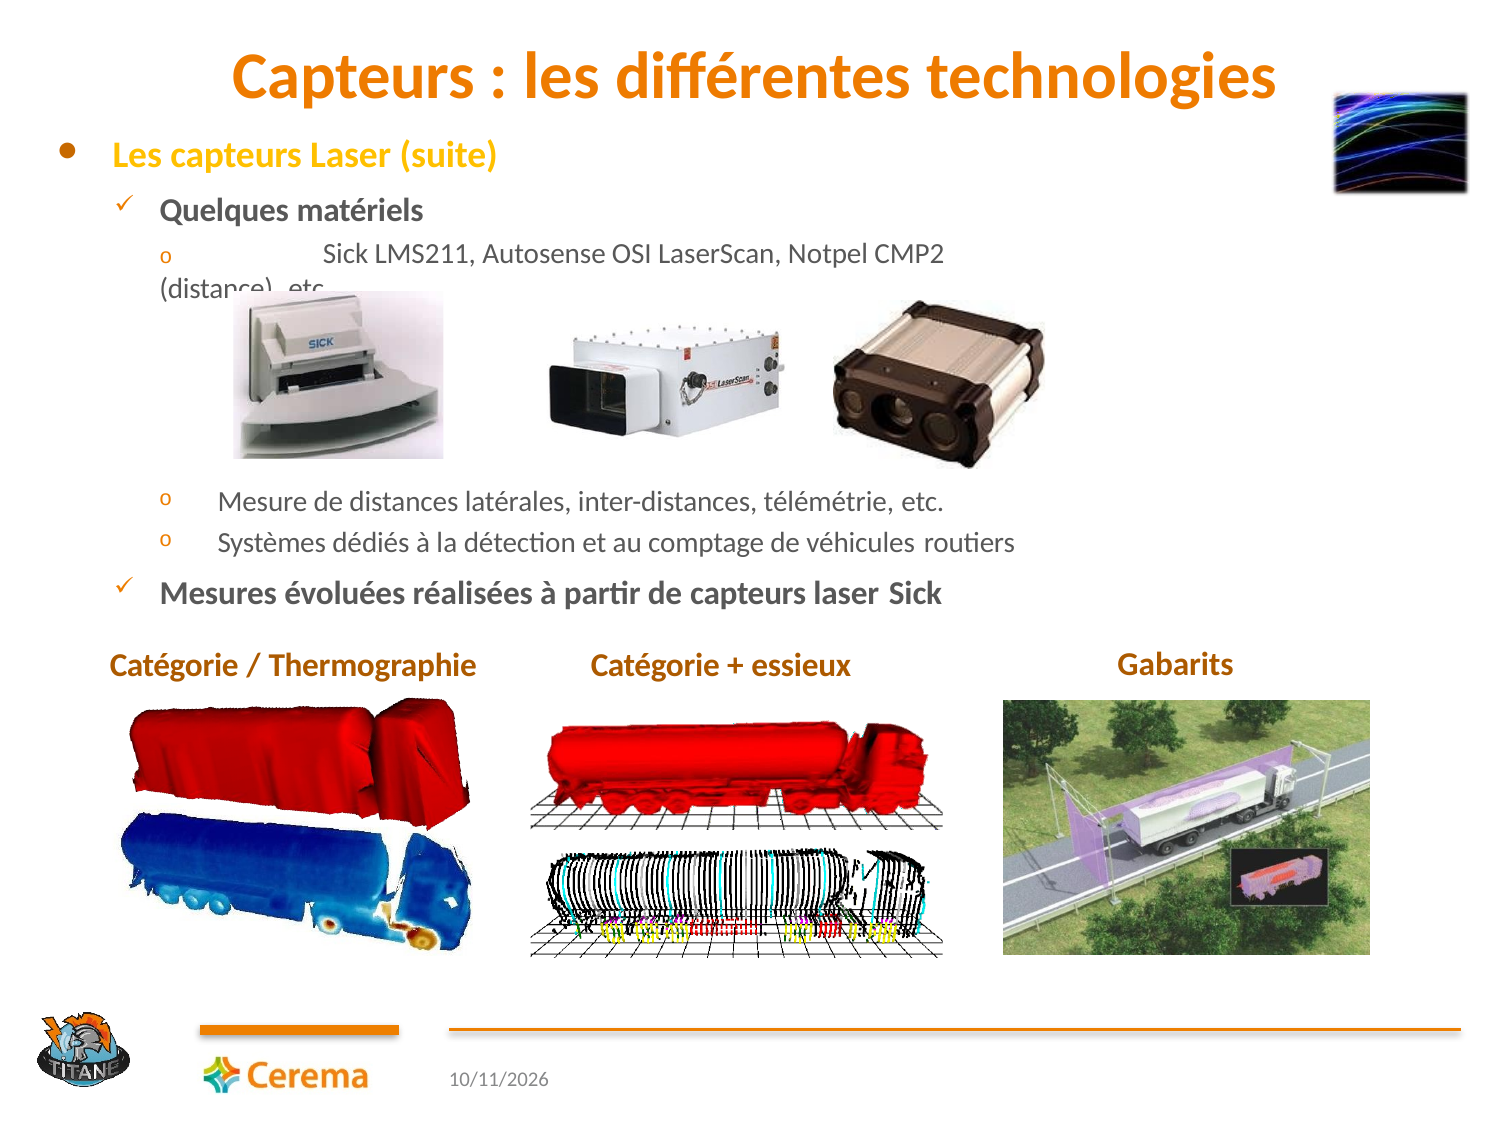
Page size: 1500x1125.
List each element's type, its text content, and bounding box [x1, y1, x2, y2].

text_box [1330, 89, 1471, 197]
text_box [833, 299, 1046, 469]
text_box [546, 322, 787, 440]
text_box [1003, 700, 1370, 955]
text_box [233, 291, 444, 459]
text_box [112, 898, 473, 956]
picture [37, 1012, 130, 1087]
text_box Mesure de distances latérales, inter-distances, télémétrie, etc. Systèmes dédiés à la détection et au comptage de véhicules routiers Mesures évoluées réalisées à partir de capteurs laser Sick Catégorie / Thermographie Catégorie + essieux [107, 474, 1026, 684]
text_box [530, 847, 943, 958]
text_box Les capteurs Laser (suite) Quelques matériels o Sick LMS211, Autosense OSI LaserScan, Notpel CMP2 (distance), etc. [54, 113, 1028, 305]
text_box [530, 720, 943, 830]
picture [186, 1039, 385, 1110]
text_box Gabarits [1115, 640, 1237, 683]
text_box [104, 619, 508, 898]
title Capteurs : les différentes technologies [230, 29, 1290, 220]
